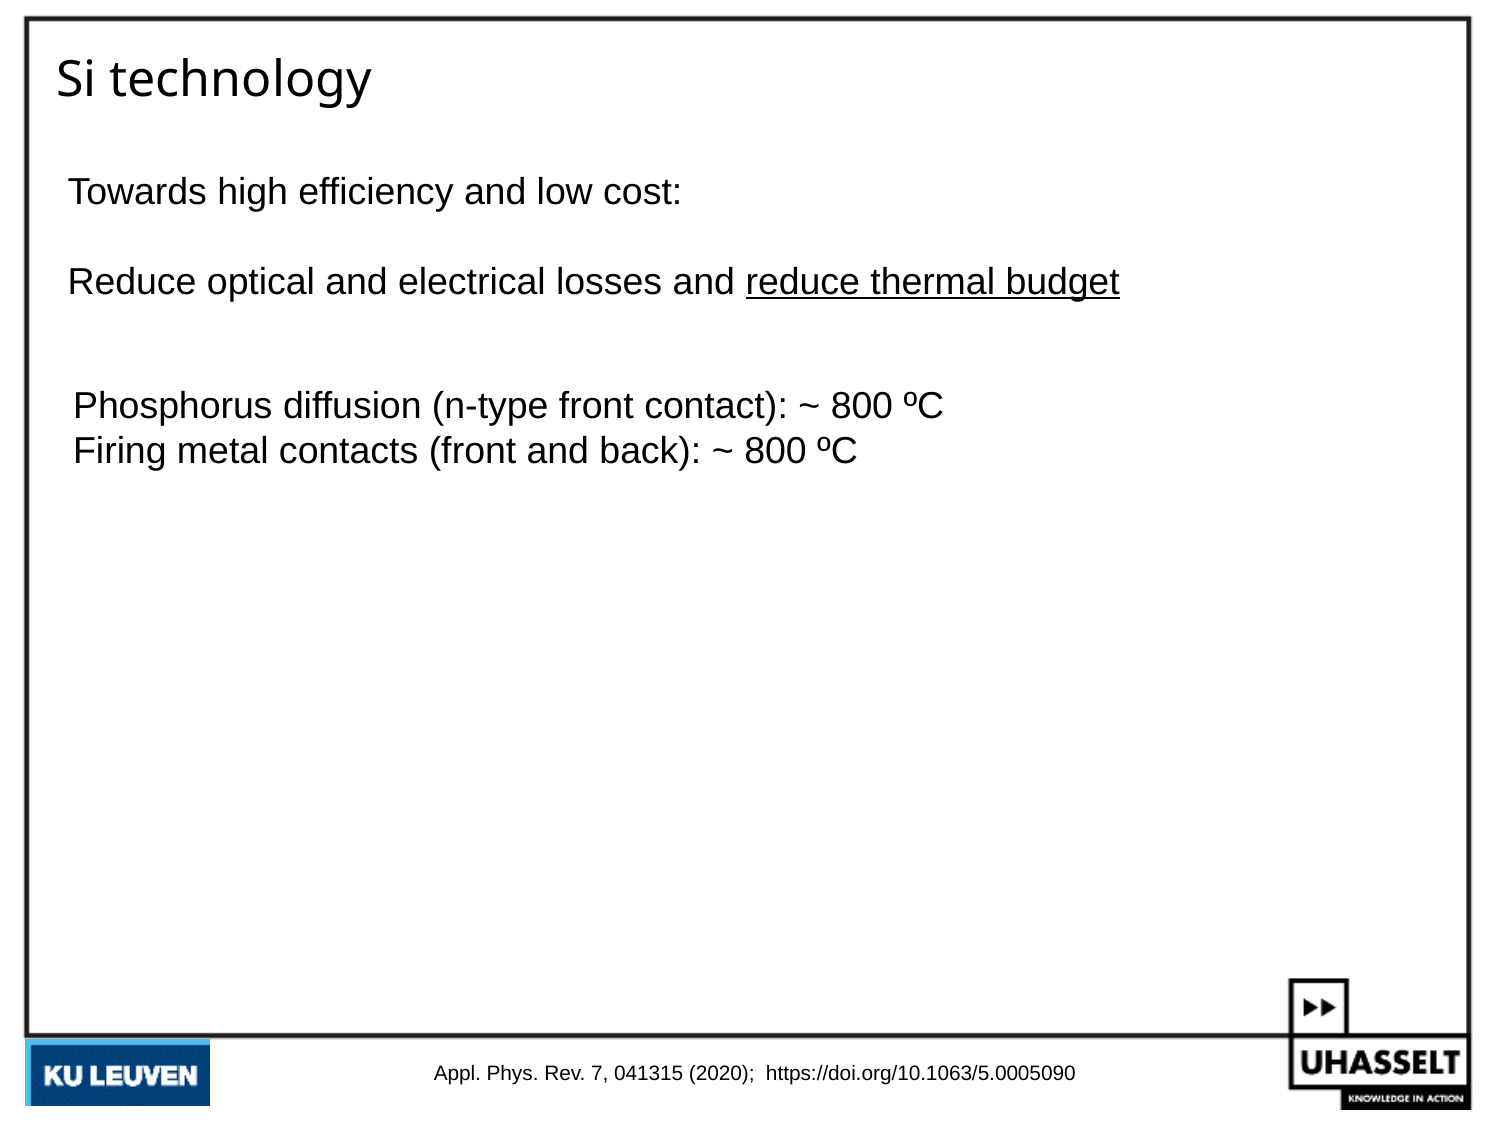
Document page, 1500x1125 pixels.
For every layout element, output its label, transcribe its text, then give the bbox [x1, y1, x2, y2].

text_box Phosphorus diffusion (n-type front contact): ~ 800 ºC Firing metal contacts (front and back): ~ 800 ºC [58, 373, 1105, 479]
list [25, 1039, 211, 1106]
text_box Towards high efficiency and low cost: Reduce optical and electrical losses and reduce thermal budget [53, 159, 1376, 355]
text_box Appl. Phys. Rev. 7, 041315 (2020); https://doi.org/10.1063/5.0005090 [419, 1052, 1170, 1092]
title Si technology [41, 30, 1459, 122]
picture [20, 12, 1476, 1110]
